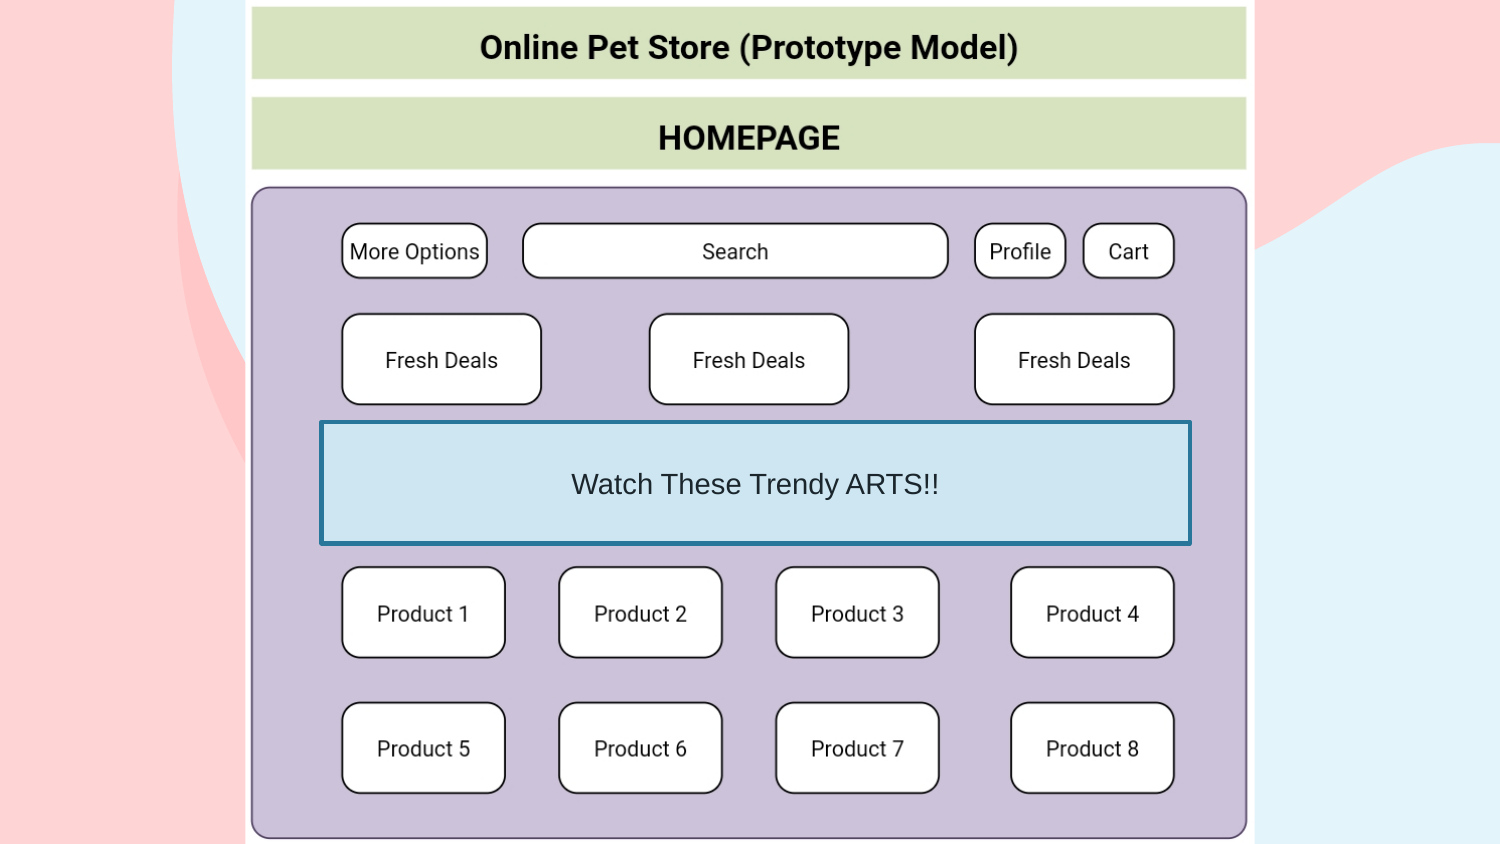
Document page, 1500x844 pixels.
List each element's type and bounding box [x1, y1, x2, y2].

picture [245, 0, 1255, 844]
